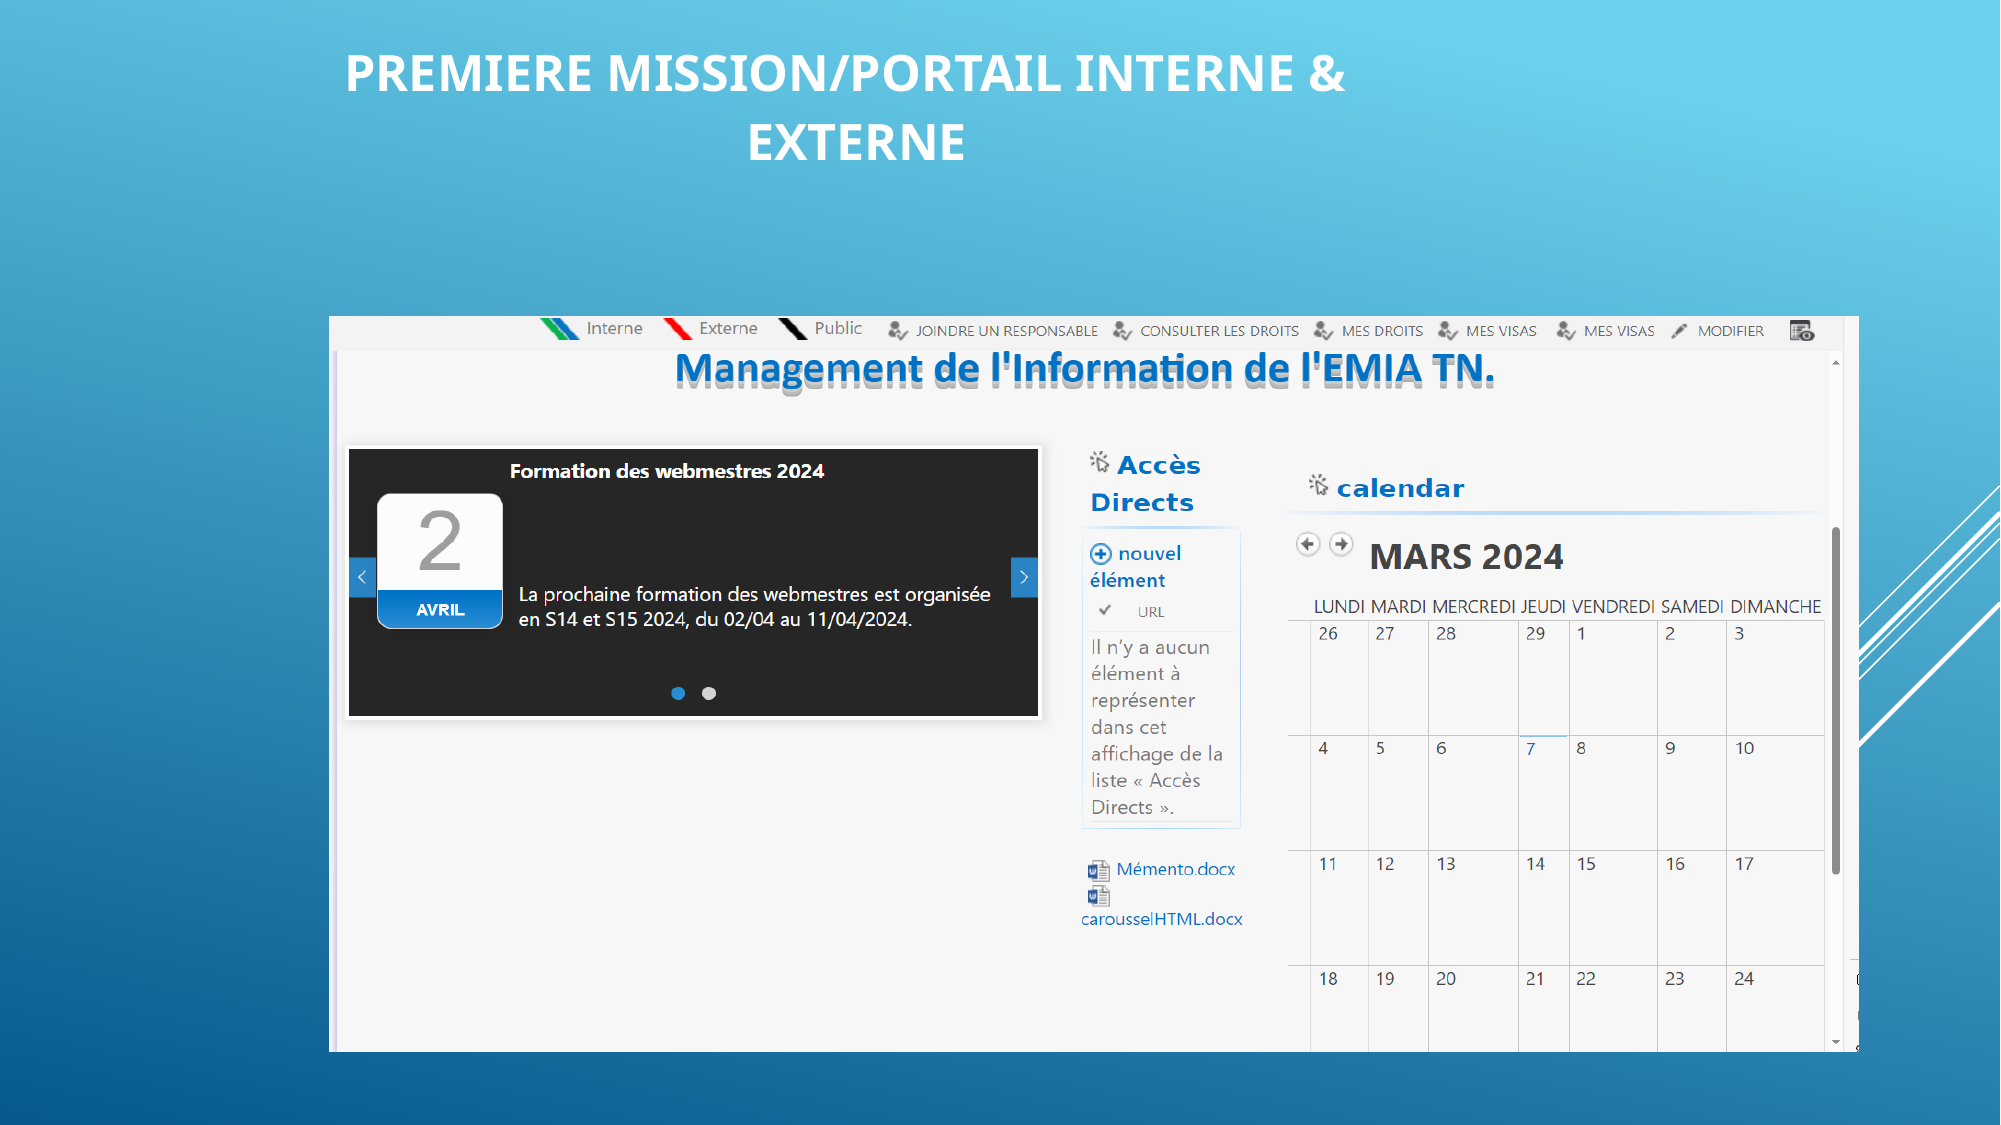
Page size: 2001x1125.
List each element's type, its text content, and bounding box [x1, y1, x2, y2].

title PREMIERE Mission/Portail INTERNE & externe [329, 30, 1730, 183]
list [329, 316, 1859, 1052]
